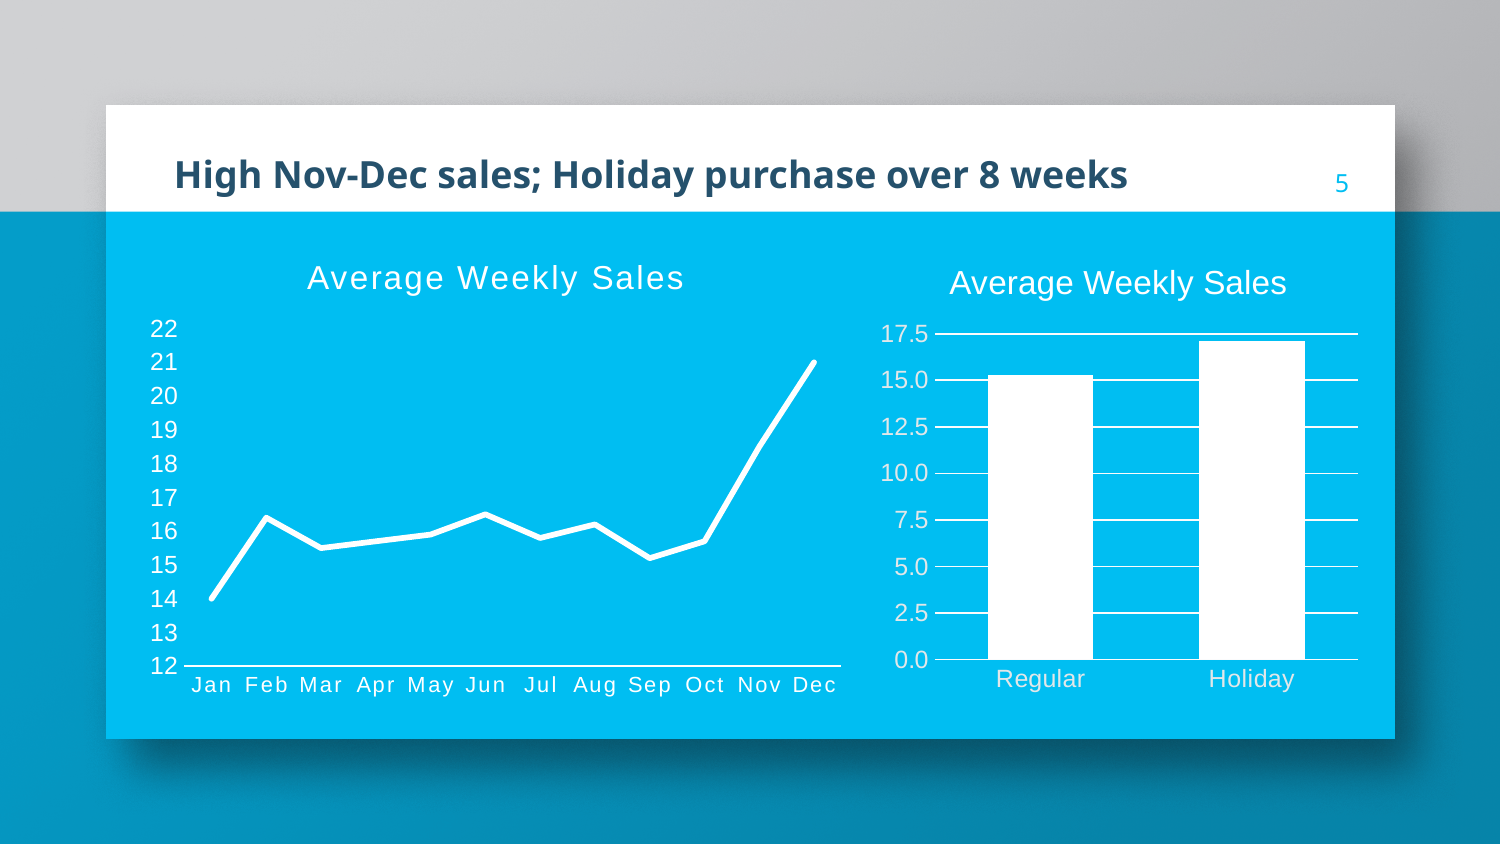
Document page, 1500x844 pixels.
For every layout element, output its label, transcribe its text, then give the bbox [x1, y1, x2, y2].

chart [870, 237, 1368, 702]
slide_number 5 [1273, 106, 1364, 217]
chart [134, 231, 857, 708]
list High Nov-Dec sales; Holiday purchase over 8 weeks [158, 136, 1274, 217]
picture [0, 0, 1500, 211]
